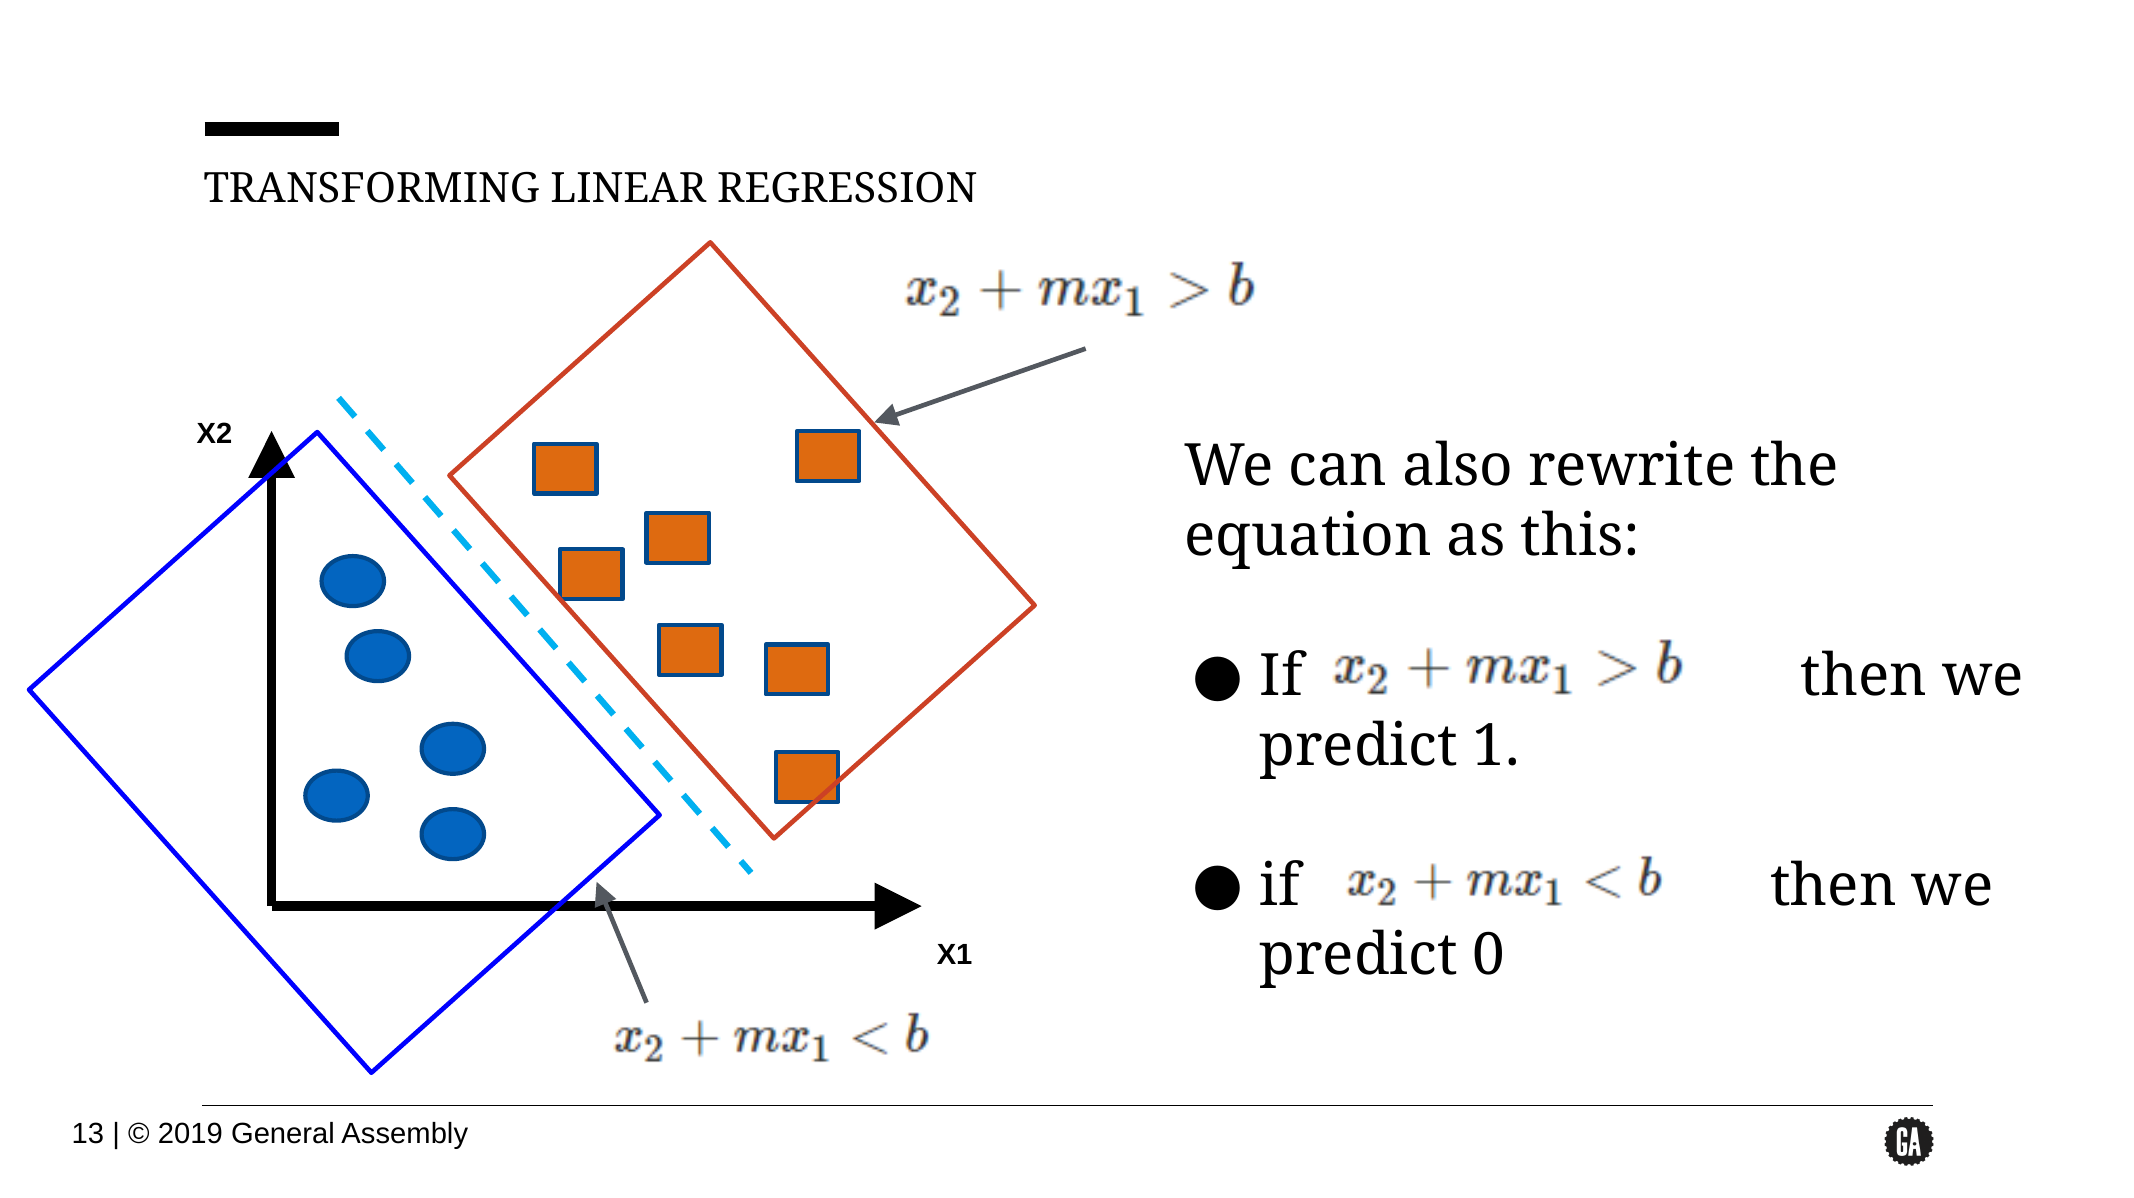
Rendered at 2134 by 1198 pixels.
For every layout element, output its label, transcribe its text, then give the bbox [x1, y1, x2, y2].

picture [1884, 1117, 1934, 1166]
list TRANSFORMING LINEAR REGRESSION [203, 160, 1122, 202]
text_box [150, 243, 1293, 1073]
text_box We can also rewrite the equation as this: If then we predict 1. if then we predict 0 [1298, 411, 2092, 1070]
picture [1299, 811, 1698, 953]
picture [1307, 622, 1721, 728]
